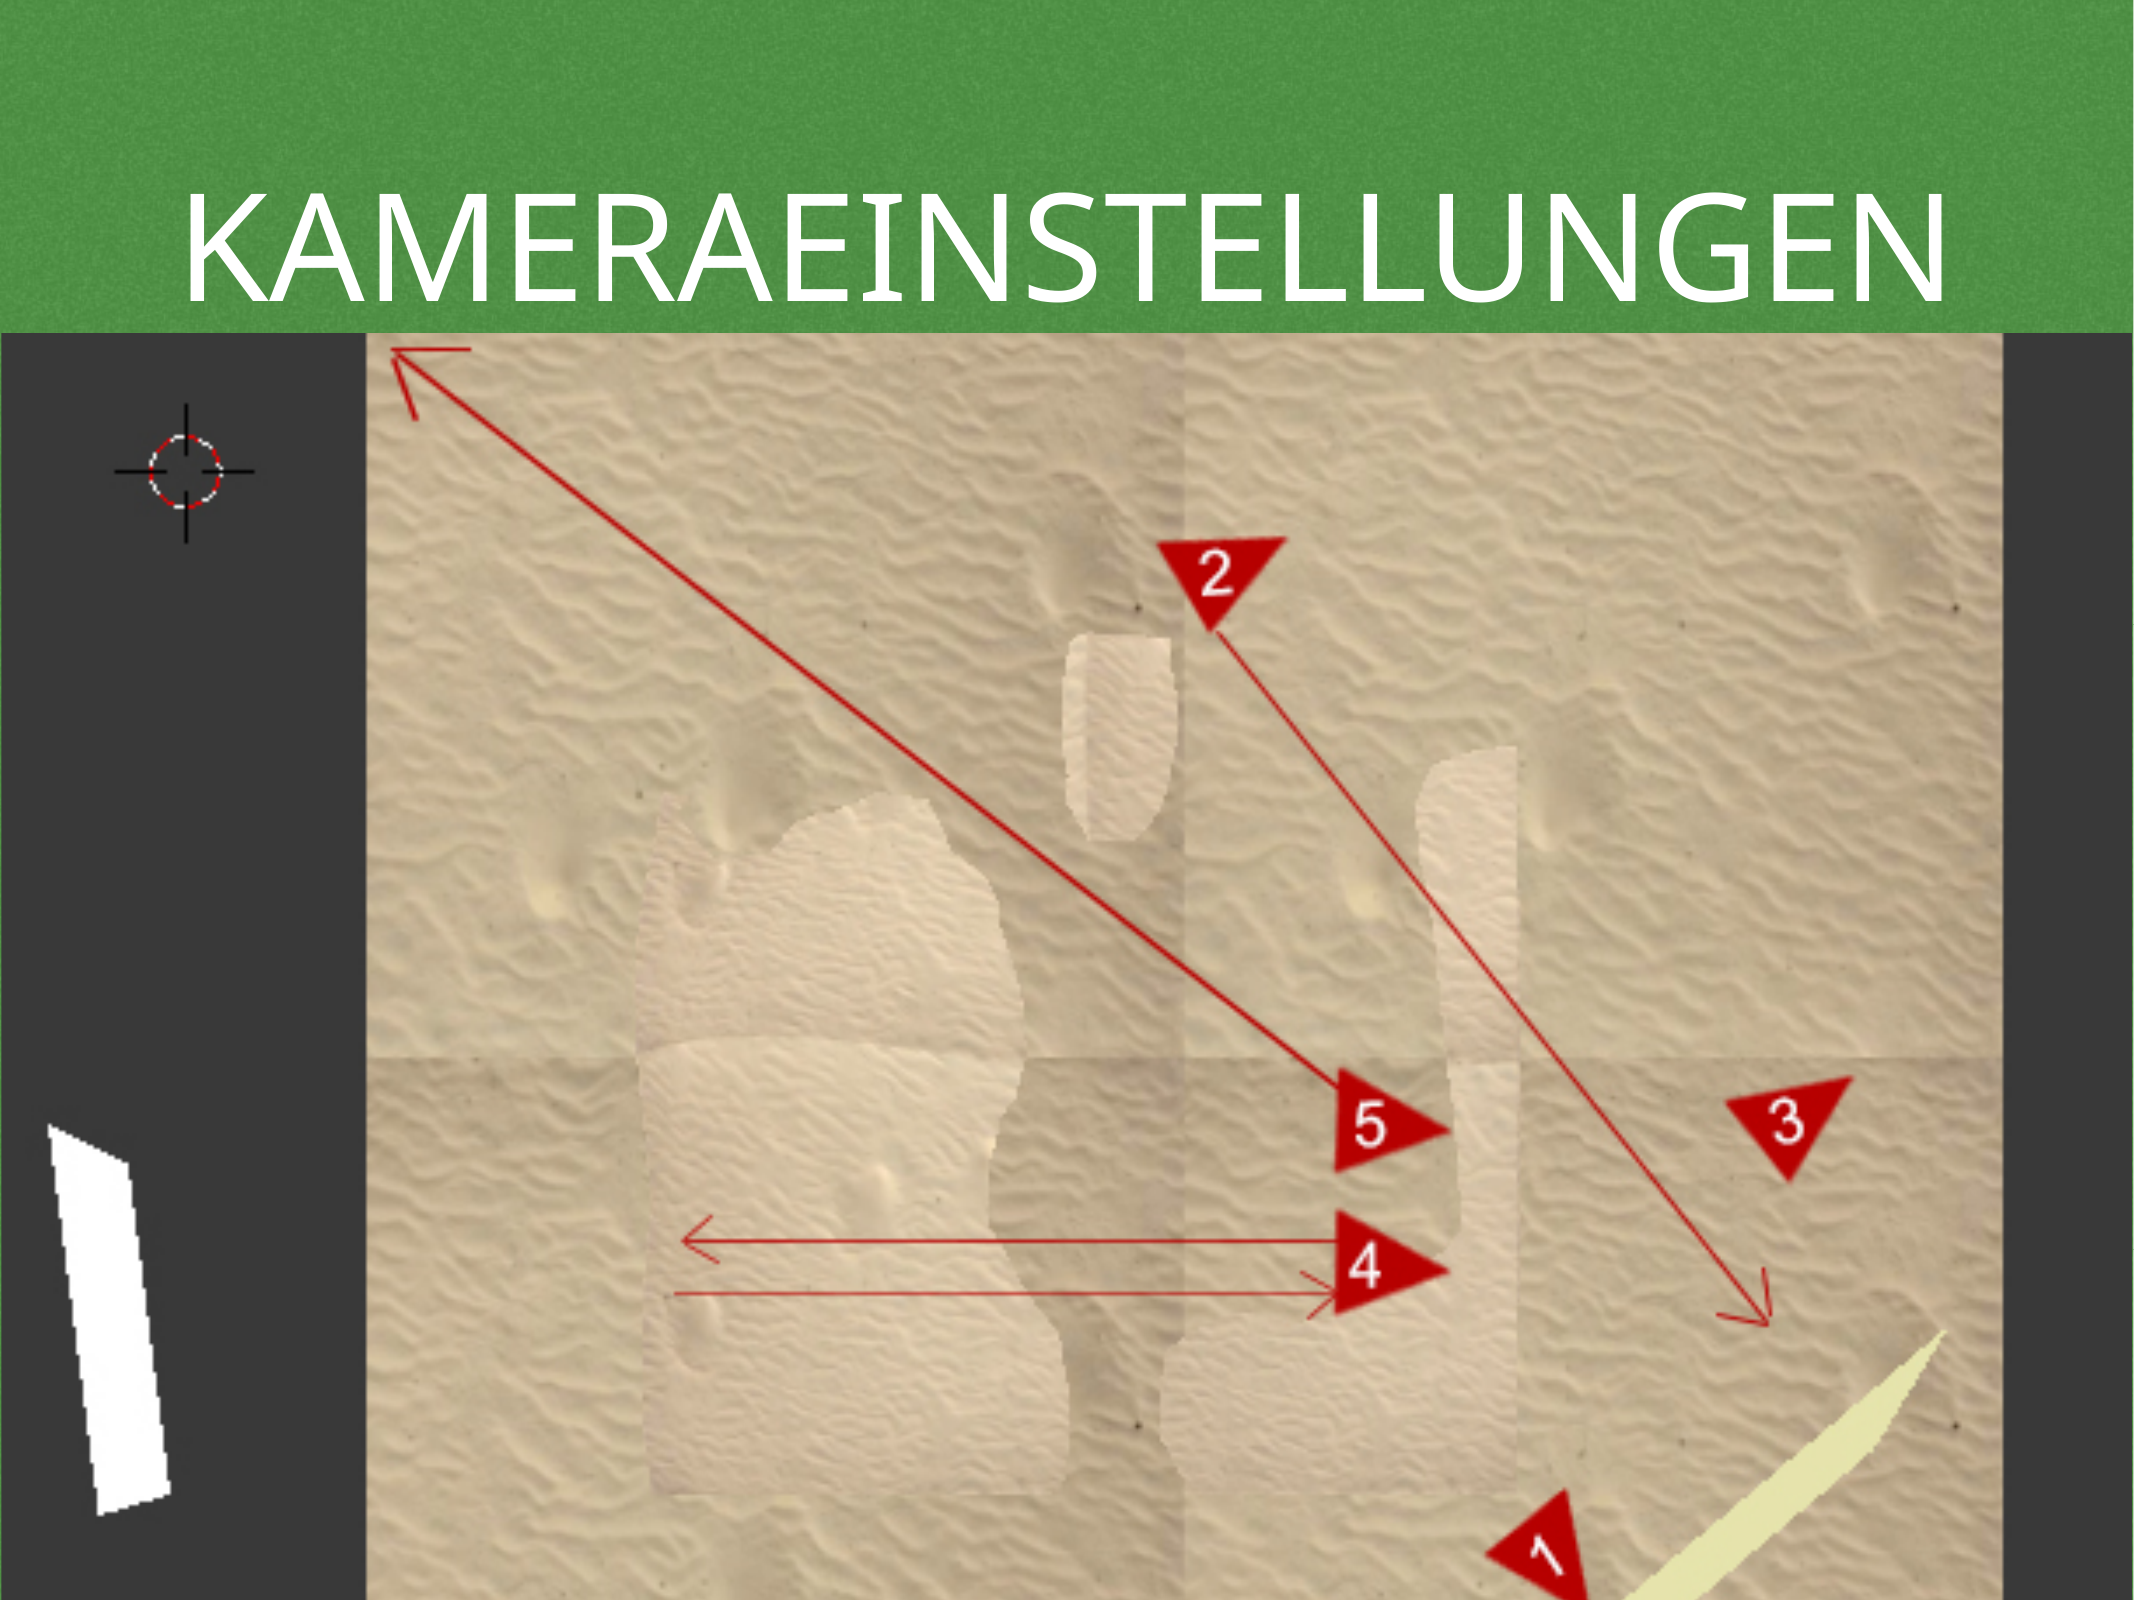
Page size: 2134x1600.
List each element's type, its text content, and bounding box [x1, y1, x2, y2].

picture [0, 0, 2134, 1600]
title Kameraeinstellungen [57, 41, 2076, 332]
